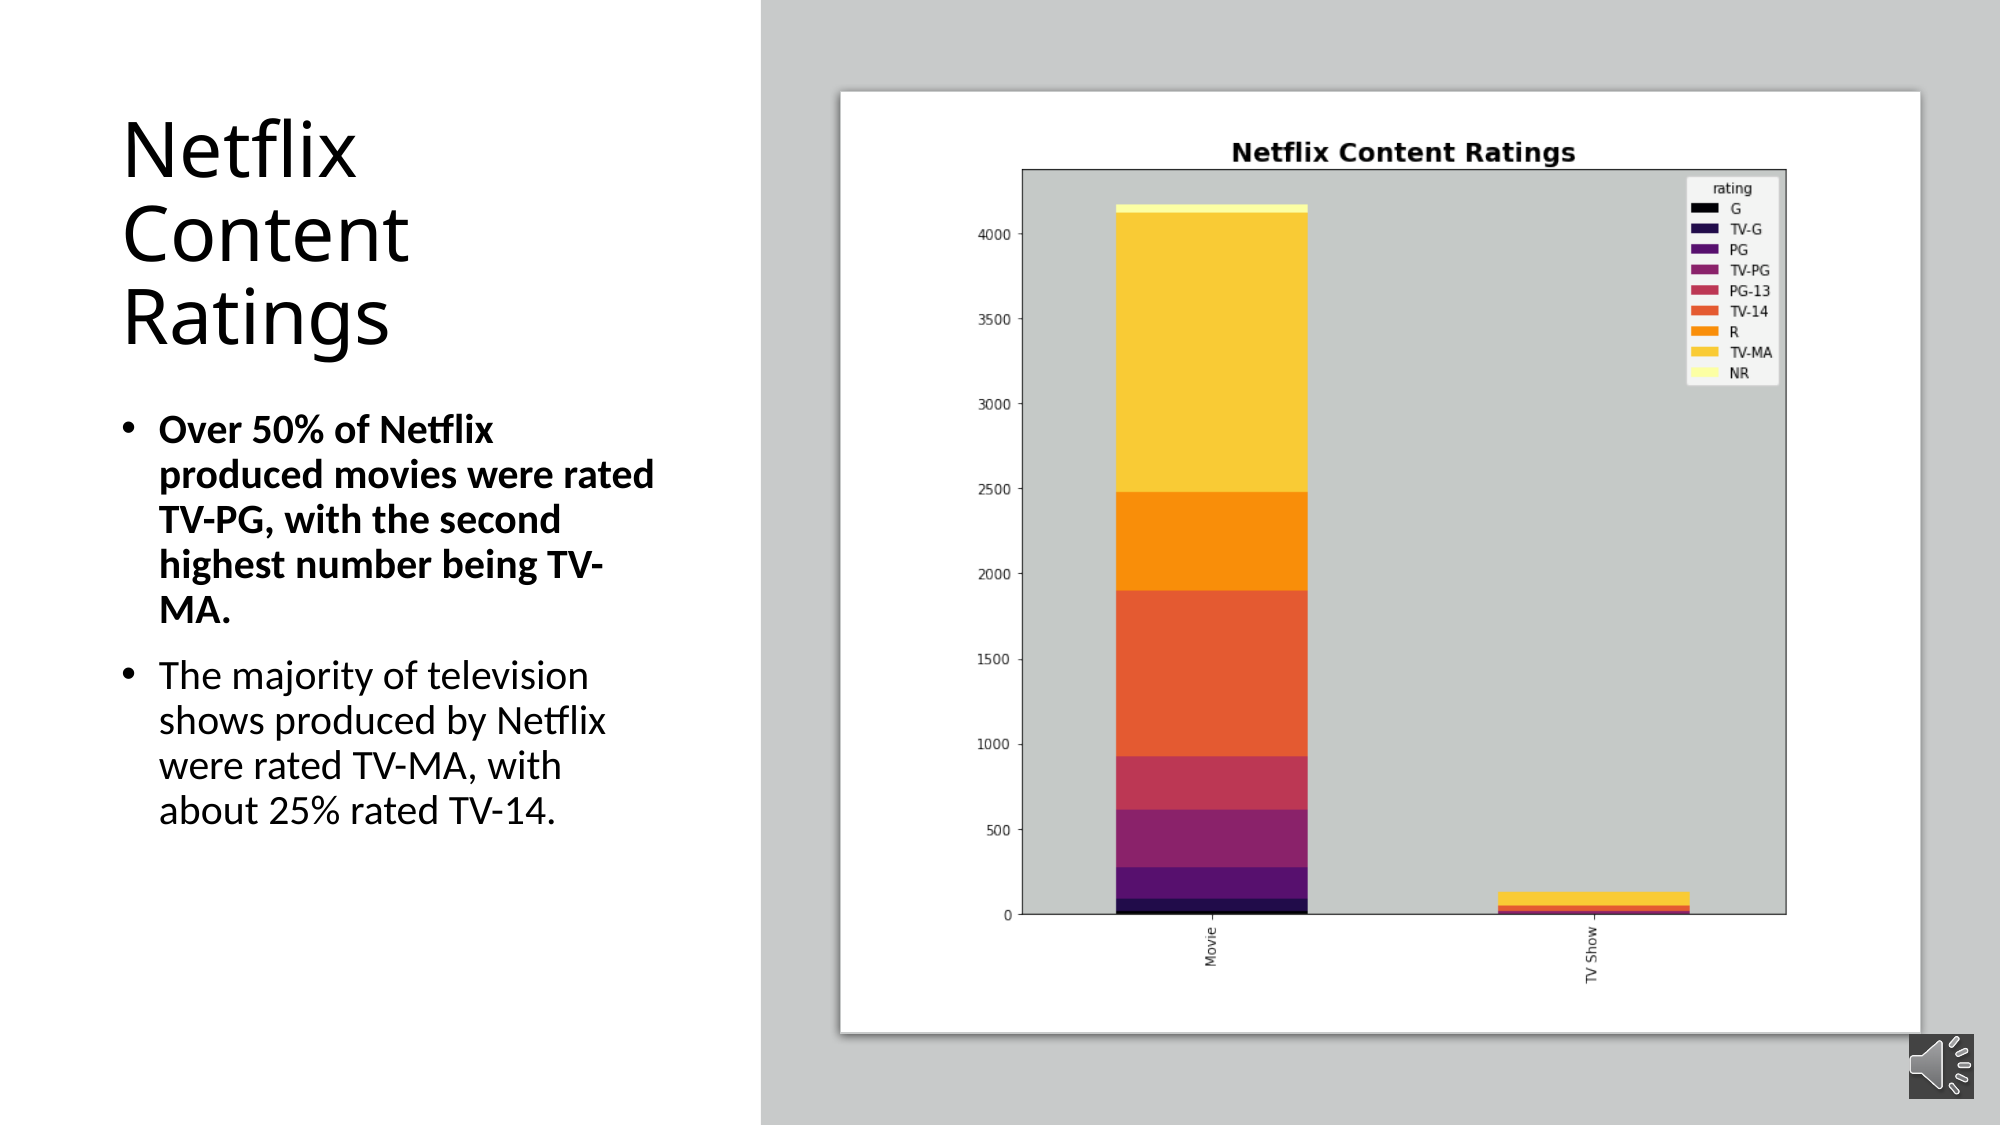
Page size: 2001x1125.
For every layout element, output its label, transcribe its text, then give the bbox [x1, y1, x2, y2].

text_box [839, 90, 1922, 1034]
title Netflix Content Ratings [106, 103, 682, 370]
picture [967, 132, 1794, 992]
text_box [760, 0, 2000, 1125]
picture [1908, 1033, 1975, 1100]
list Over 50% of Netflix produced movies were rated TV-PG, with the second highest number being TV-MA. The majority of television shows produced by Netflix were rated TV-MA, with about 25% rated TV-14. [106, 399, 682, 1021]
